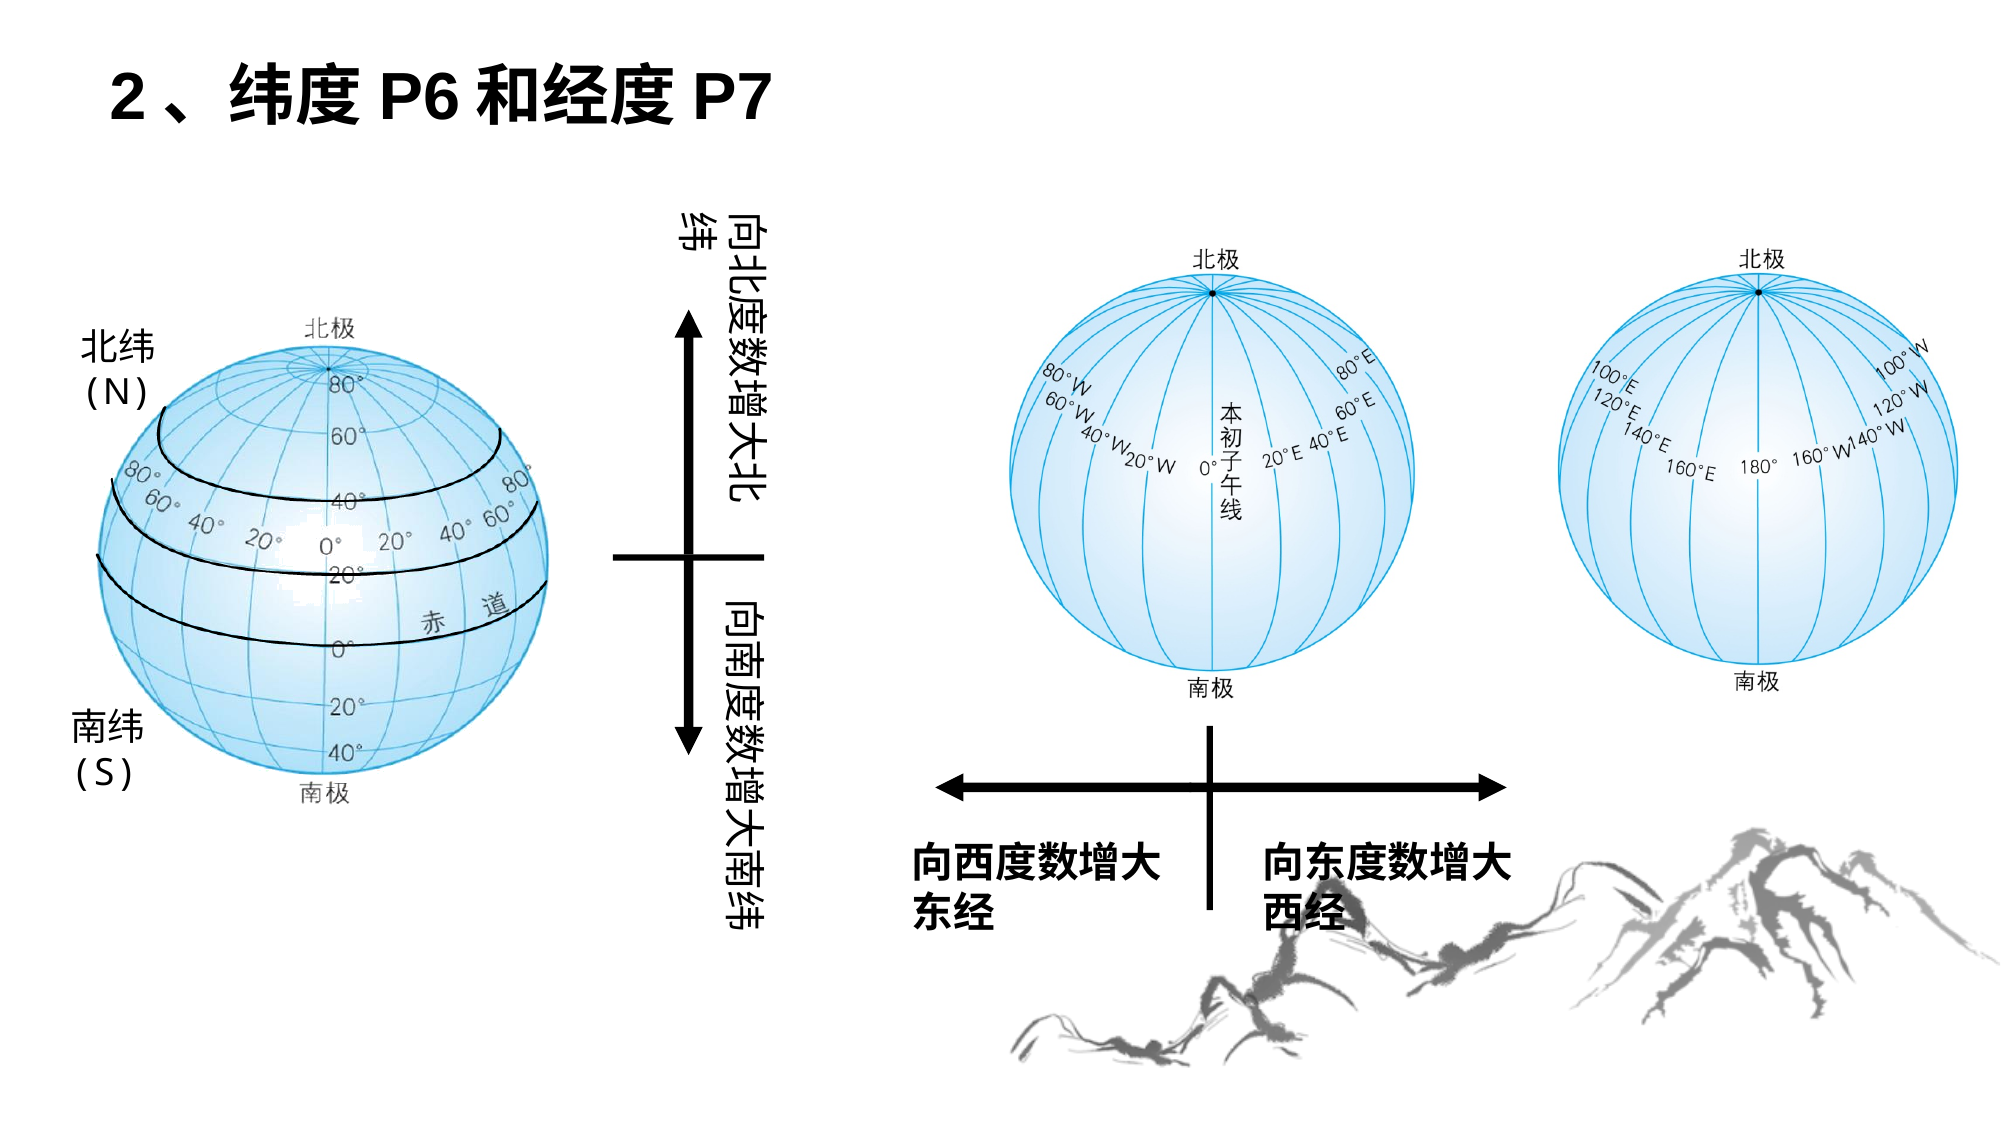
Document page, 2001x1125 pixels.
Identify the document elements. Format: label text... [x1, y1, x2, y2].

picture [945, 807, 2001, 1099]
text_box 2、纬度P6和经度P7 [94, 45, 789, 140]
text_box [897, 229, 1971, 945]
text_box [55, 196, 782, 968]
